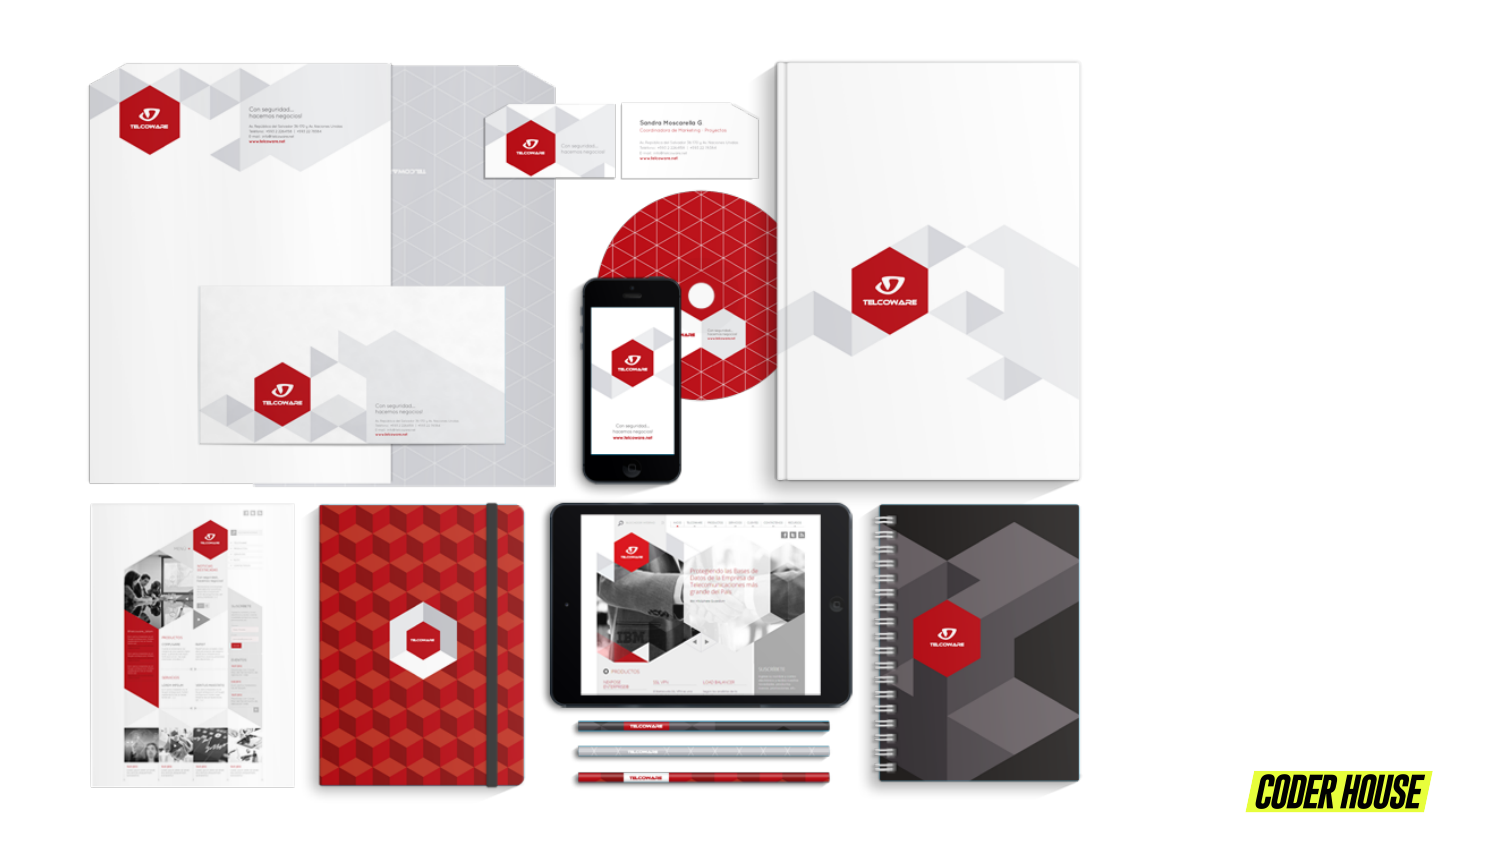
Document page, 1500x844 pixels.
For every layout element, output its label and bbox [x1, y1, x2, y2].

picture [1241, 764, 1437, 819]
picture [74, 35, 1094, 819]
